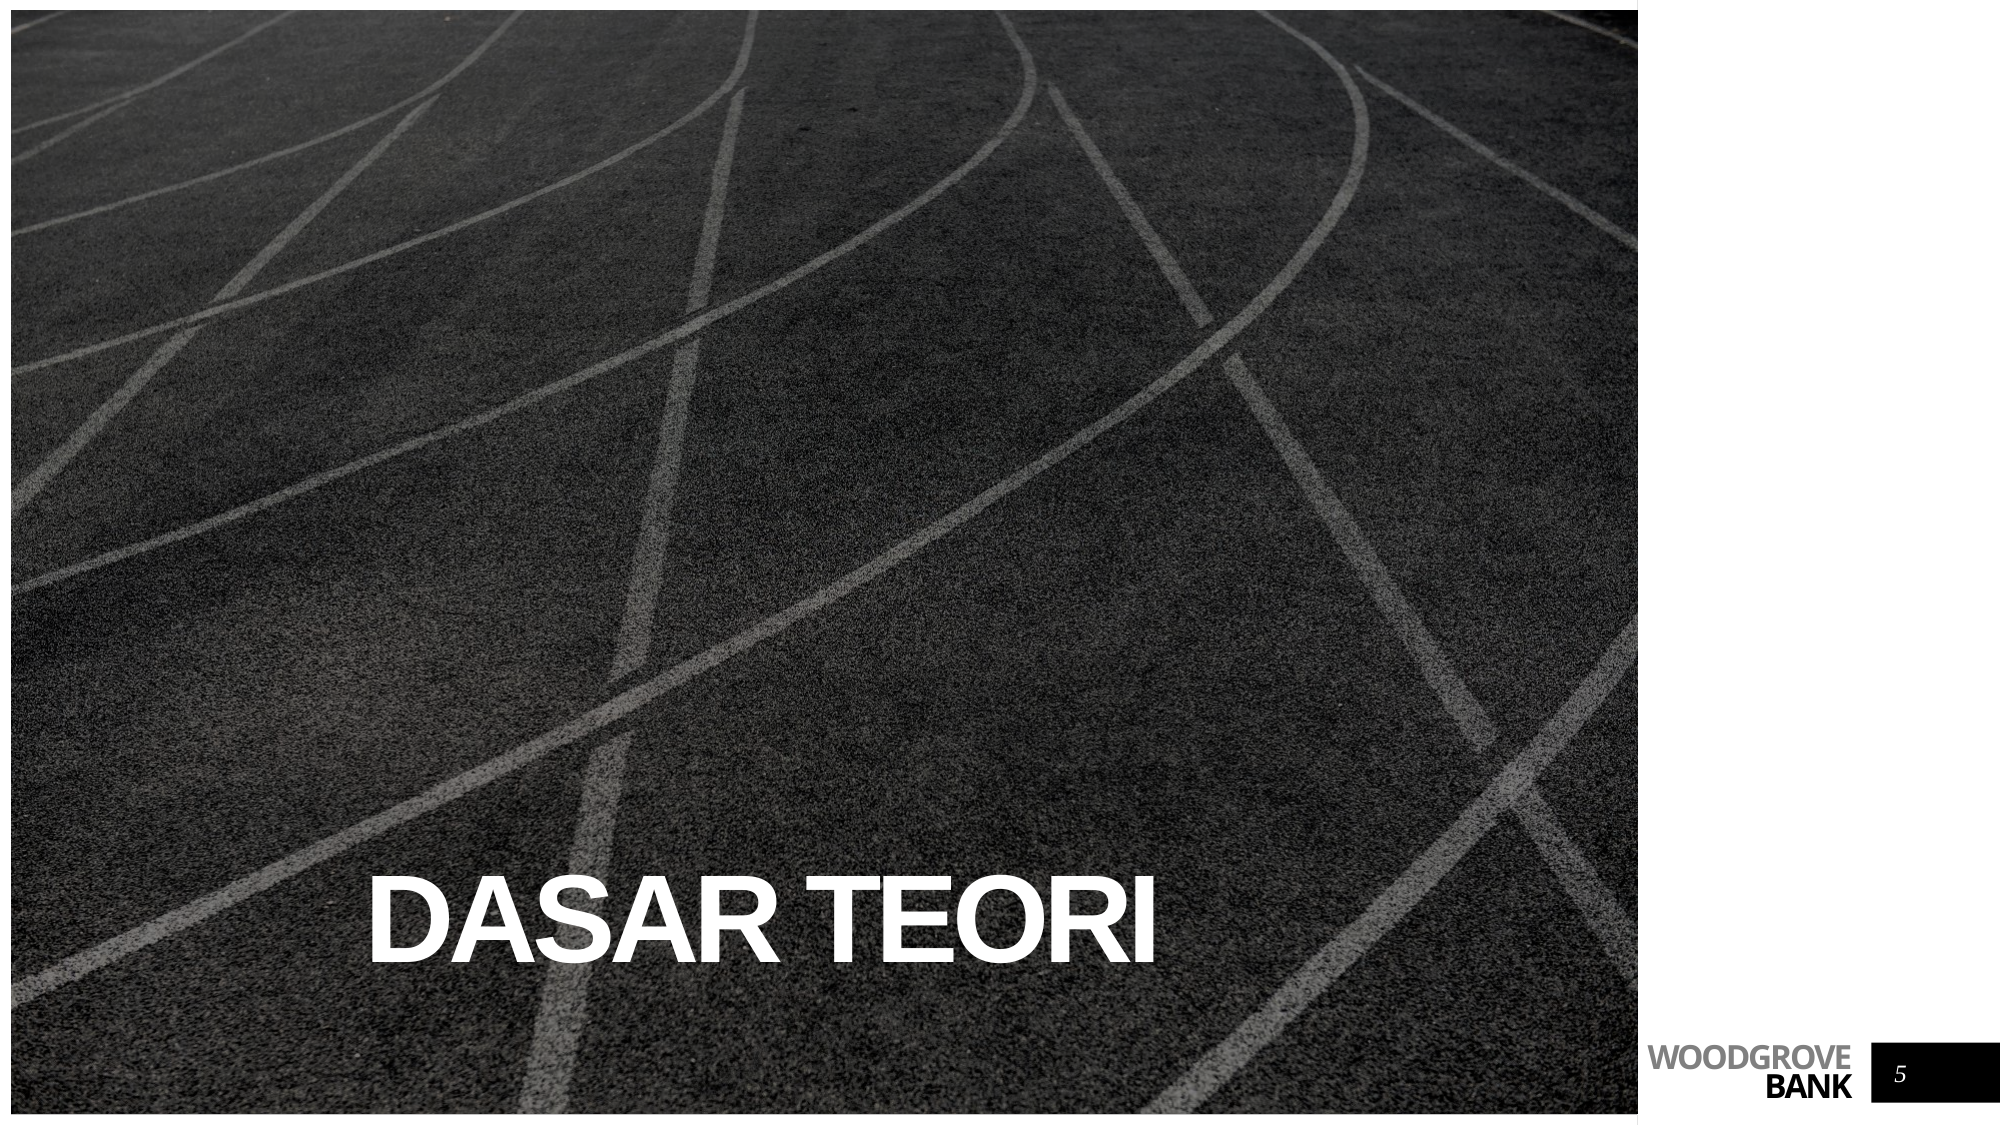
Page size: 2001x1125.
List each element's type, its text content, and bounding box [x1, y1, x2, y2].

picture [11, 10, 1638, 1114]
slide_number 5 [1877, 1050, 1924, 1096]
